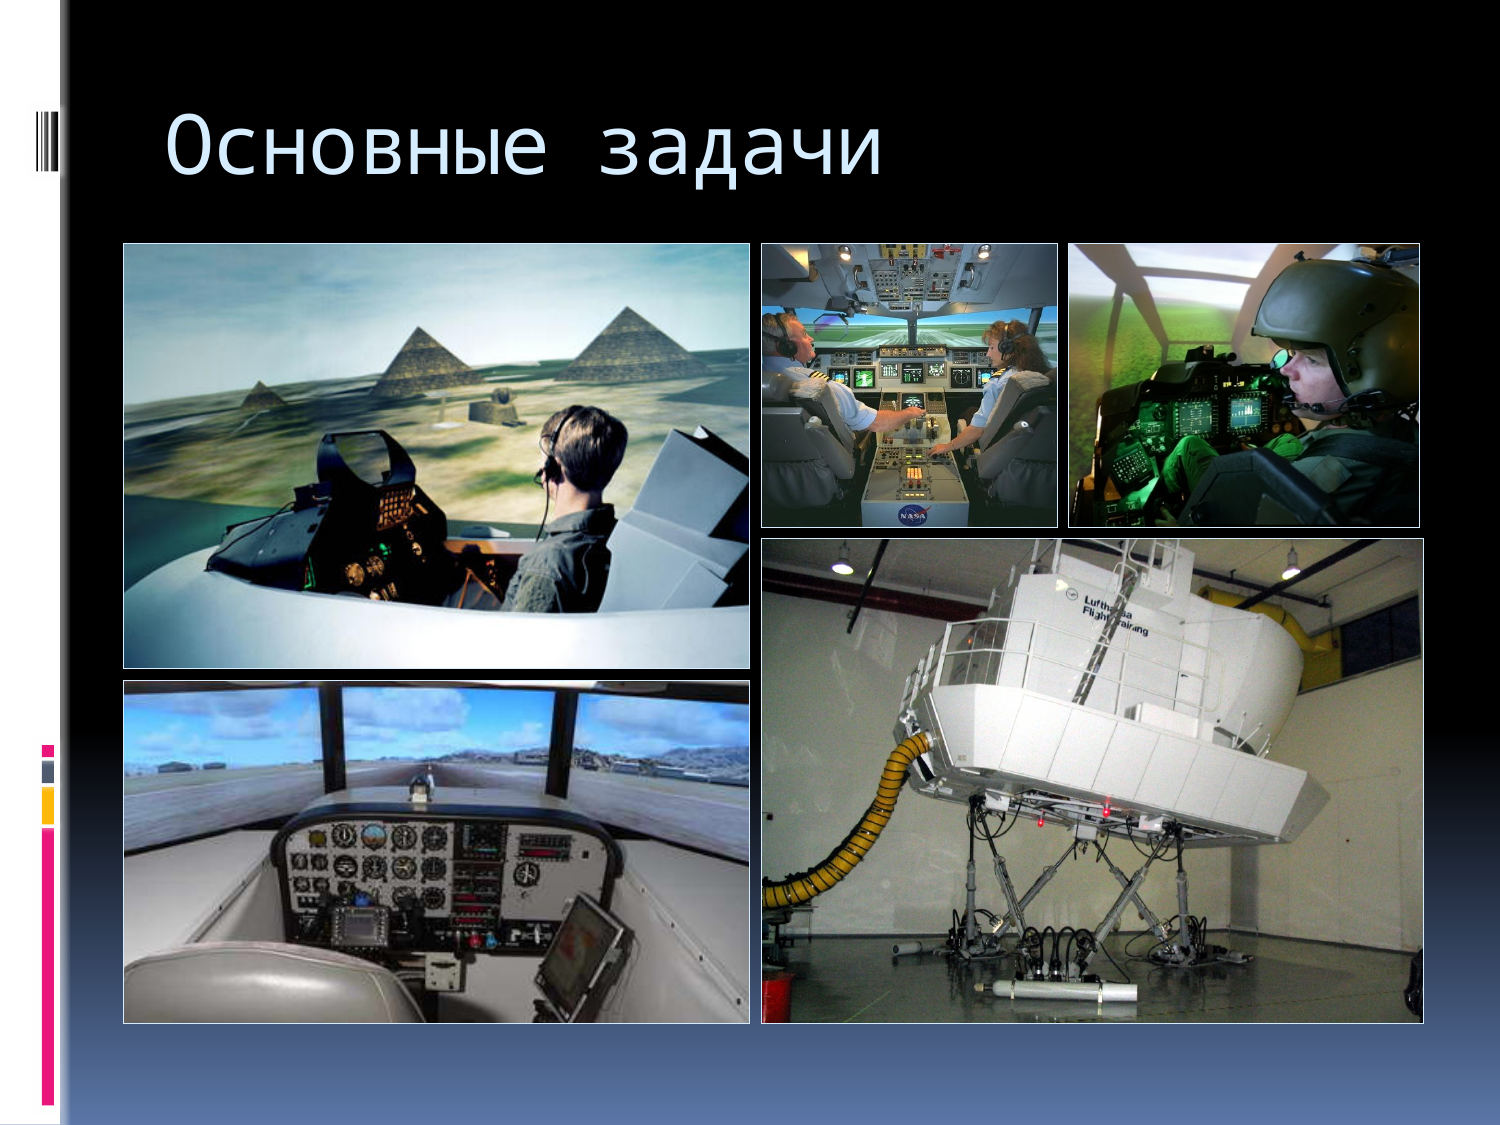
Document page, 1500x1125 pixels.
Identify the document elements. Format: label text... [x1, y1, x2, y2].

picture [123, 680, 751, 1024]
picture [123, 243, 751, 670]
picture [1068, 243, 1420, 528]
picture [761, 243, 1058, 528]
picture [761, 538, 1424, 1024]
title Основные задачи [150, 83, 1425, 234]
